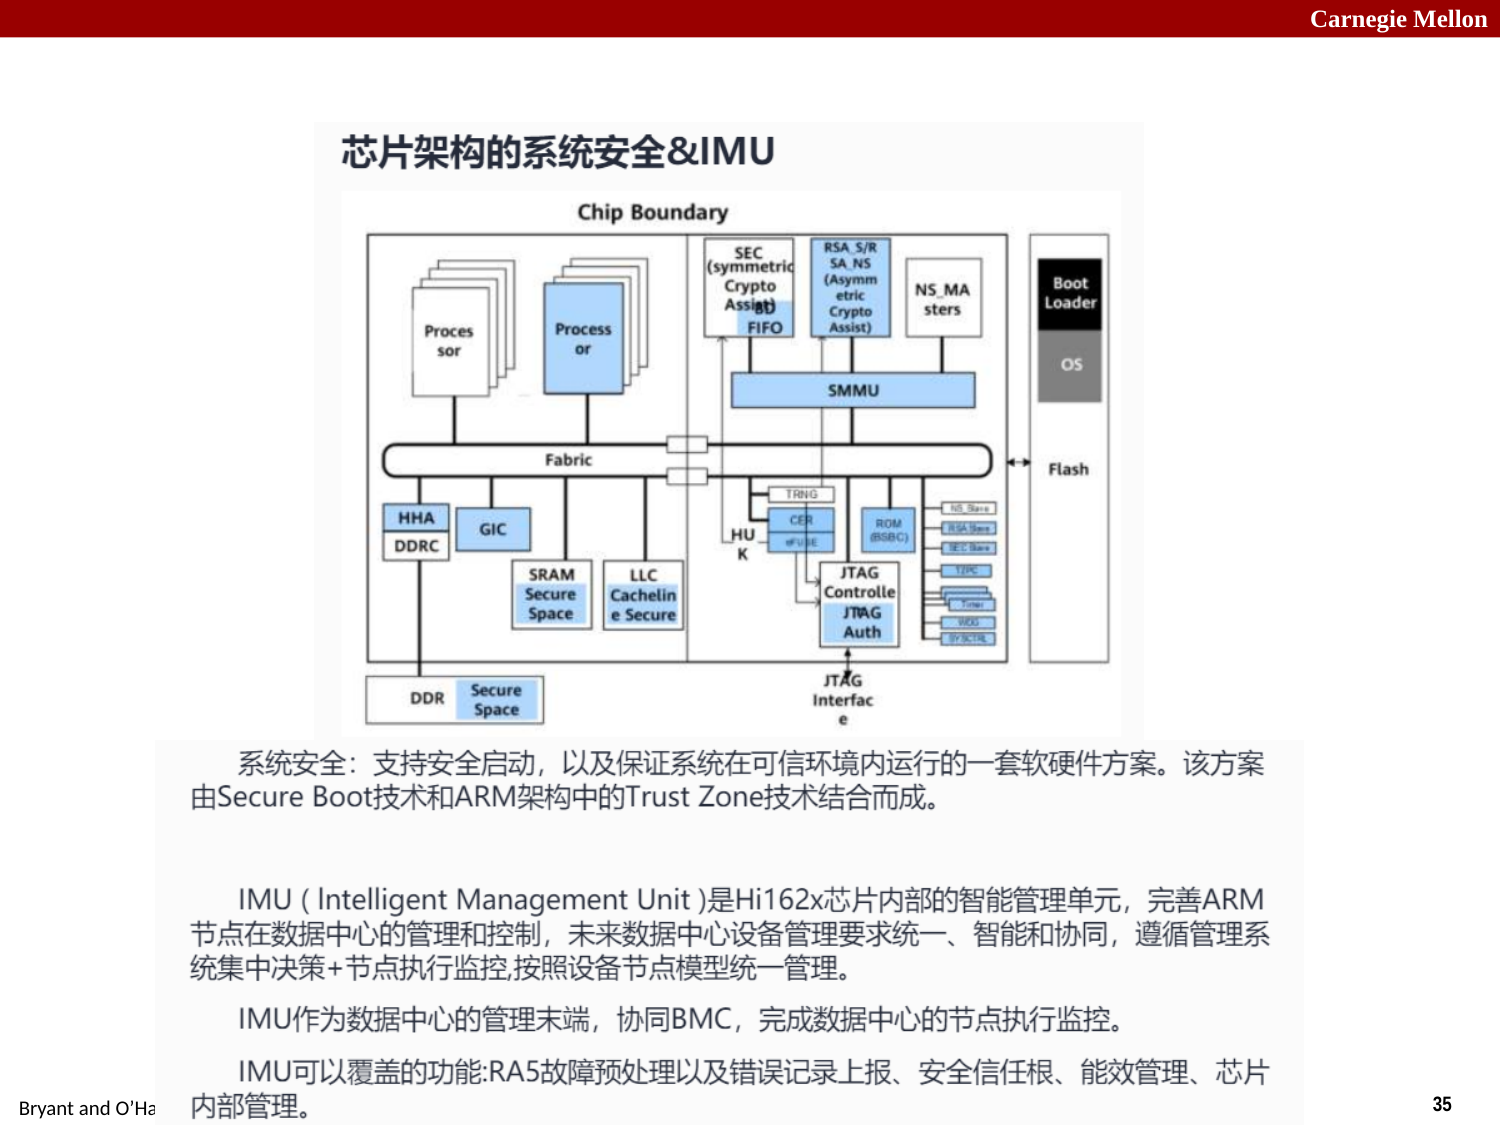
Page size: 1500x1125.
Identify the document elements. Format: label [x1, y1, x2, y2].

picture [154, 121, 1305, 1125]
